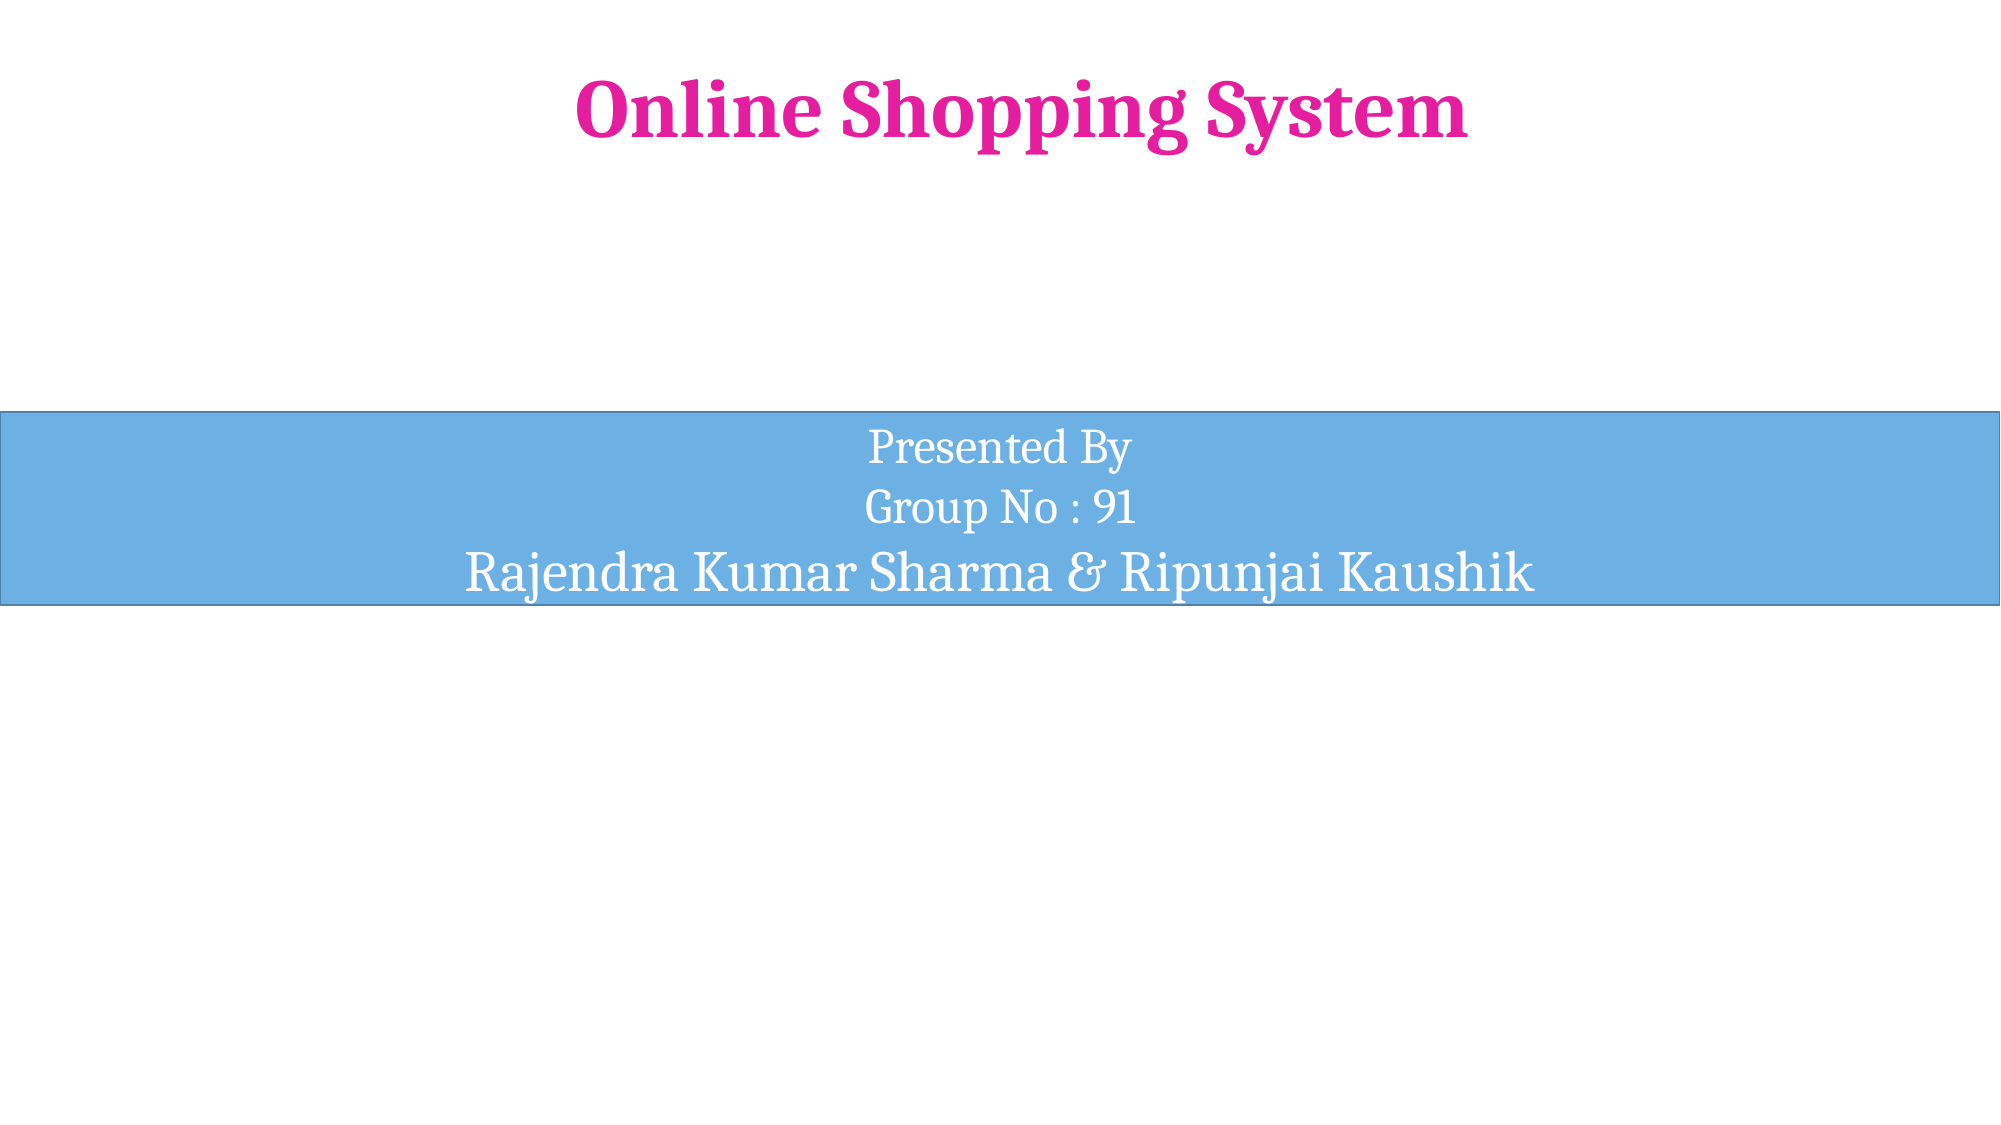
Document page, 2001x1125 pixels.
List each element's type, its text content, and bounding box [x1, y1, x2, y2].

text_box Online Shopping System [378, 46, 1669, 162]
text_box Presented By Group No : 91 Rajendra Kumar Sharma & Ripunjai Kaushik [0, 411, 2000, 606]
